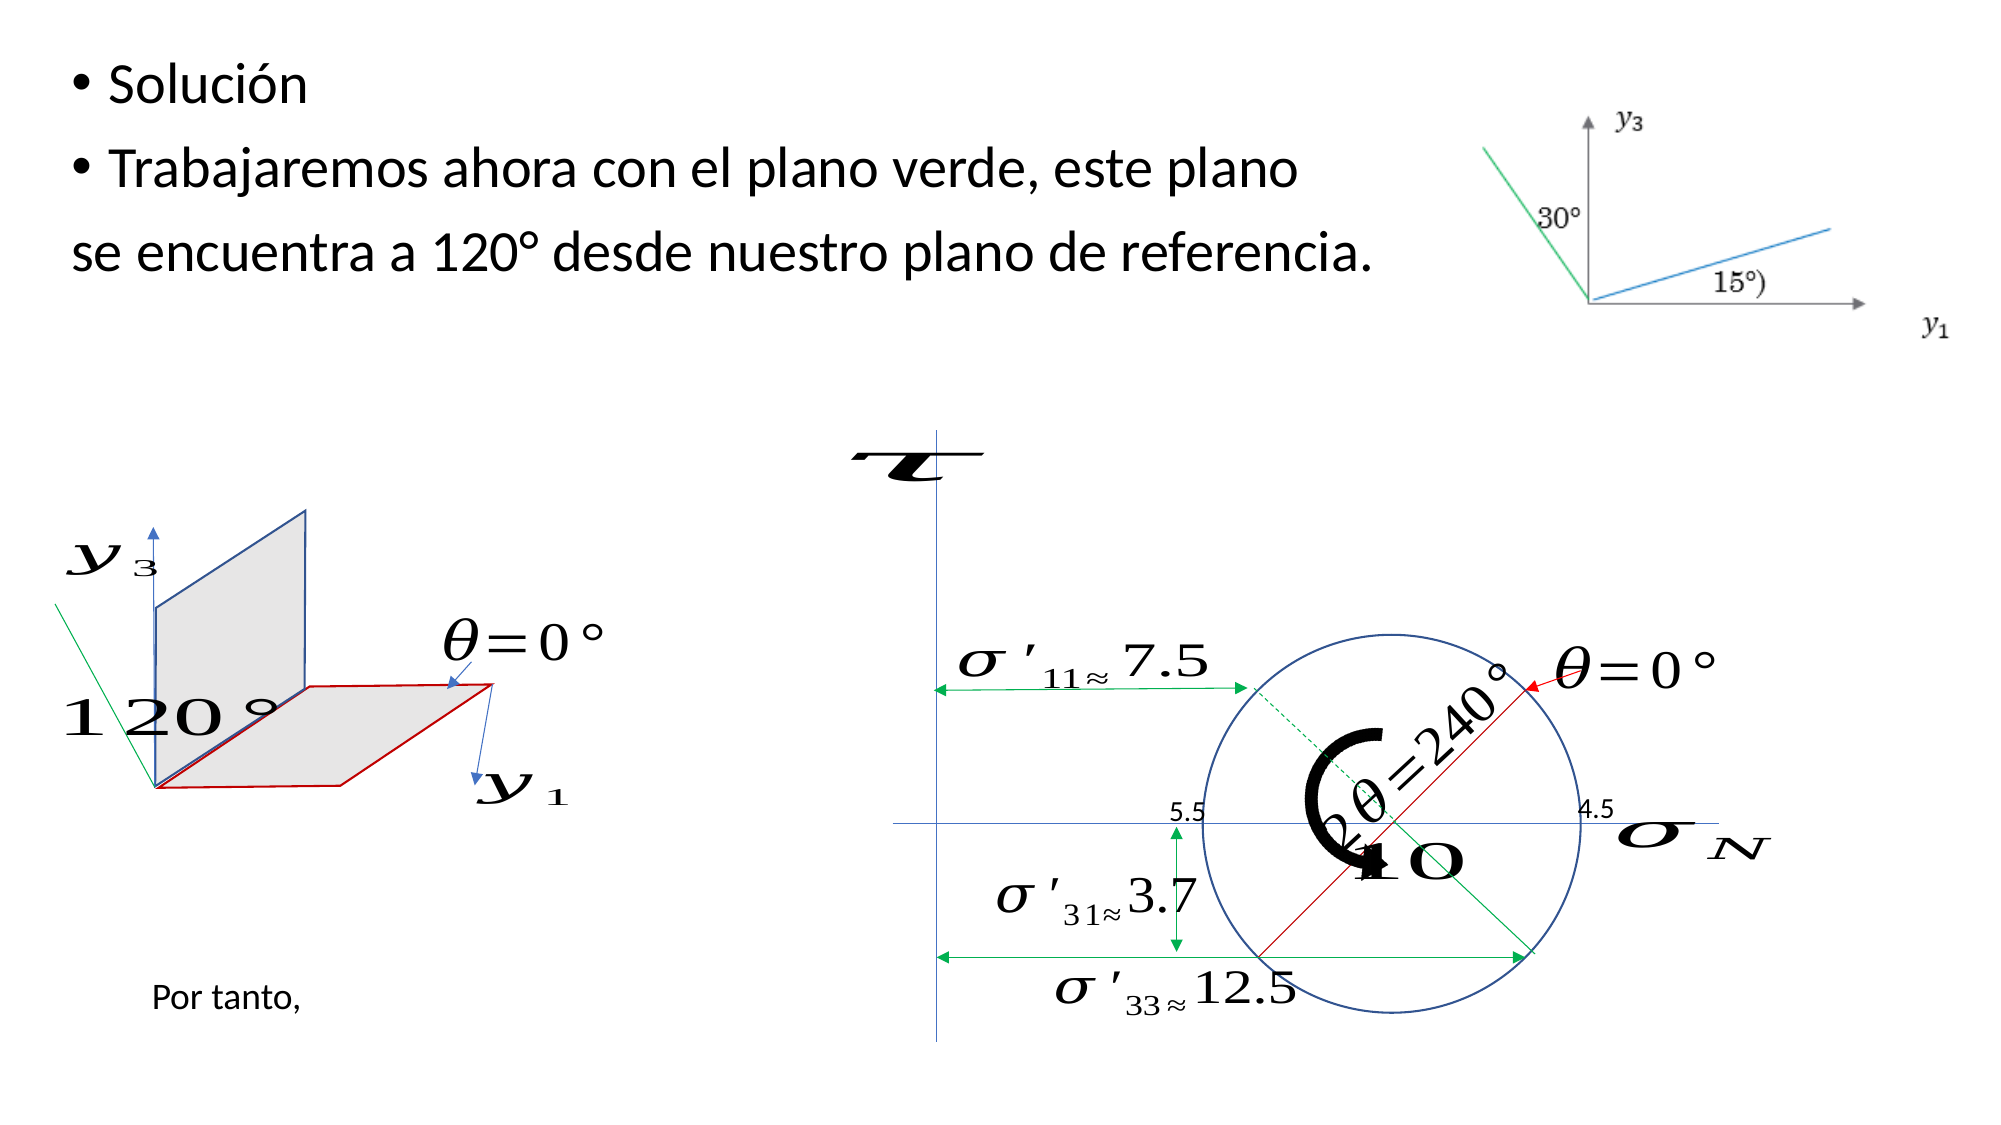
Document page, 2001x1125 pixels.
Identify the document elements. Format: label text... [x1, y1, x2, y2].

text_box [1393, 820, 1536, 954]
text_box [1526, 691, 1582, 823]
text_box [156, 508, 307, 785]
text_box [1258, 822, 1526, 957]
text_box [1205, 692, 1258, 823]
picture [1479, 95, 2001, 378]
text_box [1257, 954, 1530, 1014]
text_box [447, 661, 472, 690]
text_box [1525, 670, 1581, 691]
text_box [55, 603, 156, 787]
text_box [933, 687, 1248, 691]
text_box [1536, 824, 1582, 948]
text_box 5.5 [1154, 824, 1242, 836]
list Solución Trabajaremos ahora con el plano verde, este plano se encuentra a 120° desde nuestro plano de referencia. [56, 45, 1828, 507]
text_box [161, 683, 495, 785]
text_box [1254, 688, 1396, 822]
text_box [1202, 824, 1258, 957]
picture [1272, 725, 1427, 879]
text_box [1396, 690, 1526, 820]
text_box 5.5 [1154, 785, 1242, 823]
text_box [1258, 633, 1525, 690]
